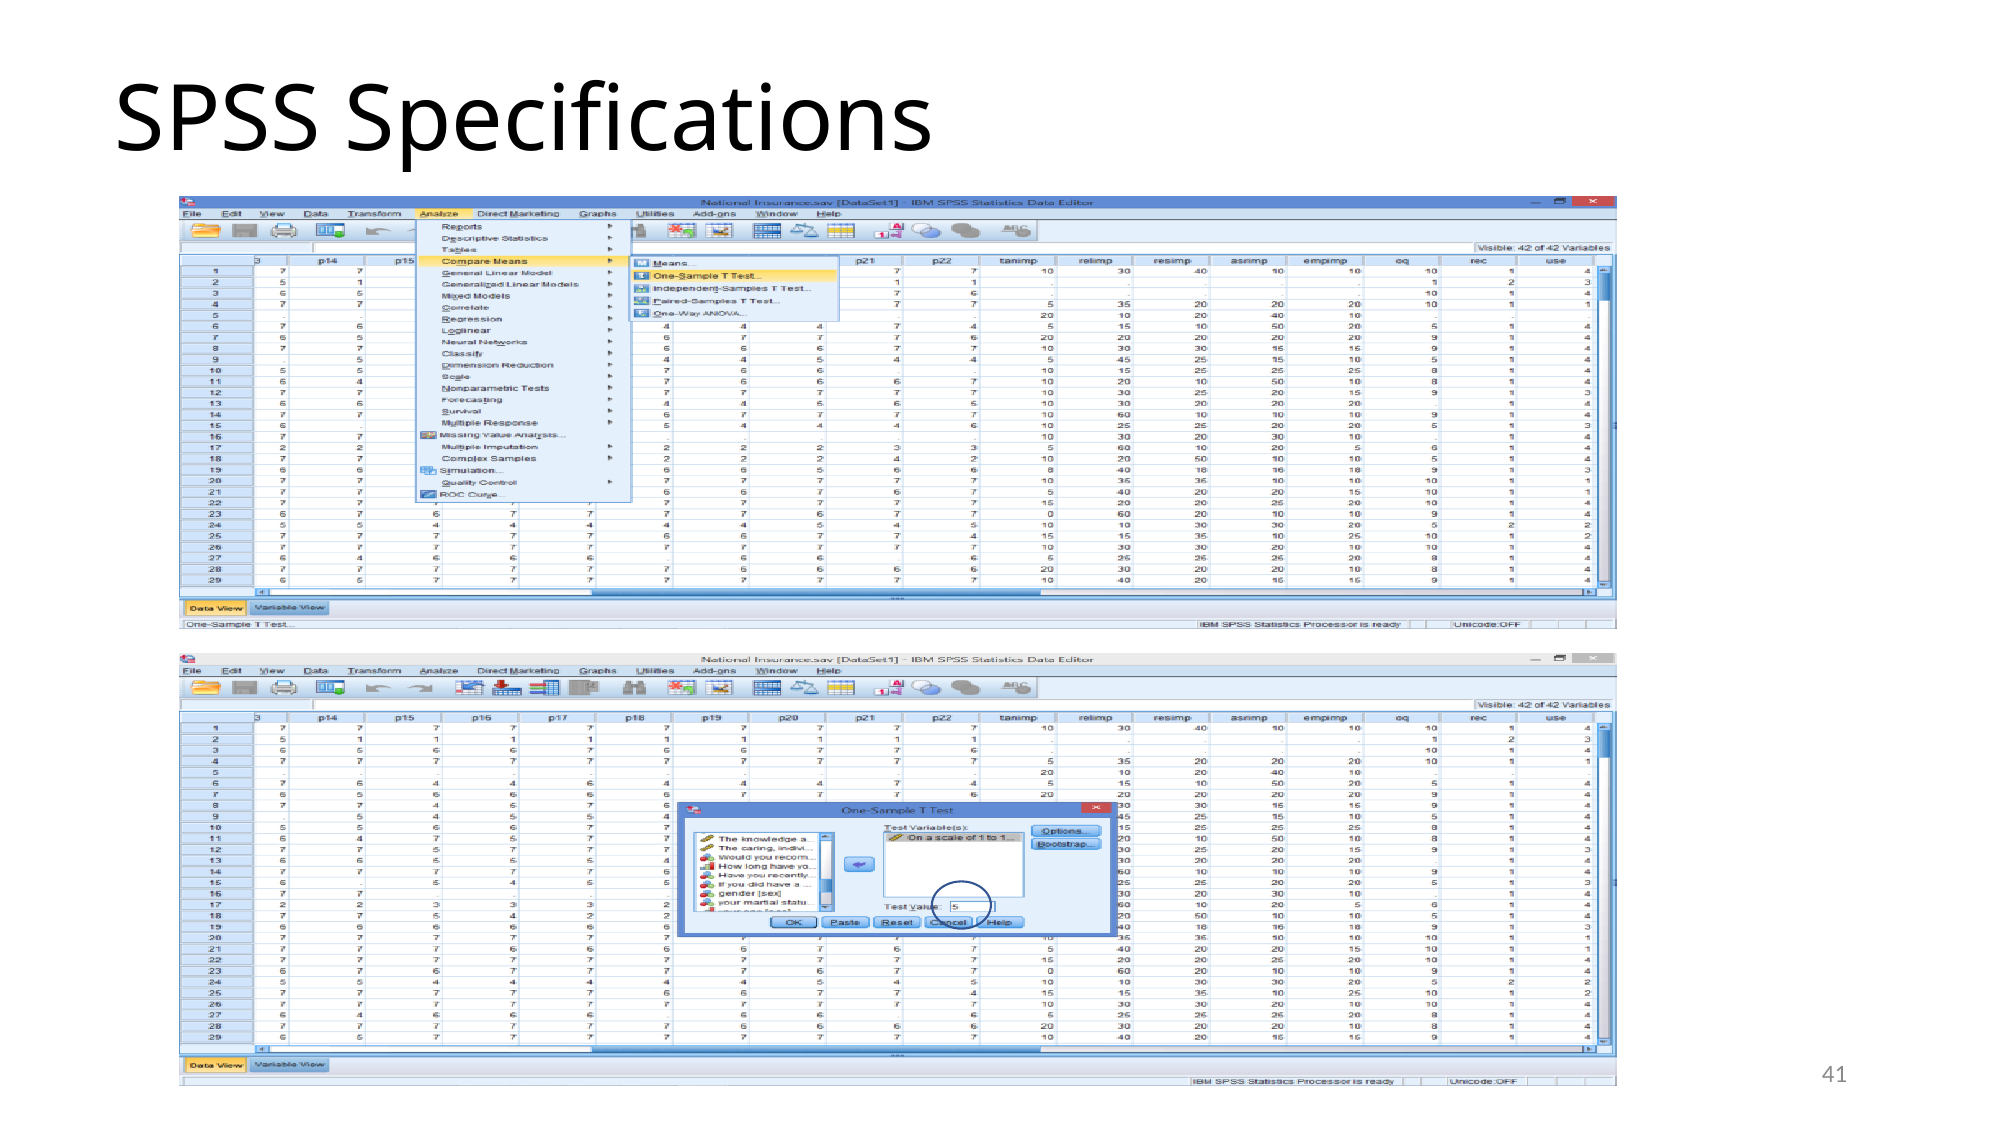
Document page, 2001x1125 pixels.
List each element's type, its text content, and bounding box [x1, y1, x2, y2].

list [179, 196, 1617, 629]
slide_number 41 [1412, 1042, 1863, 1103]
title SPSS Specifications [99, 45, 1882, 197]
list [179, 653, 1617, 1086]
